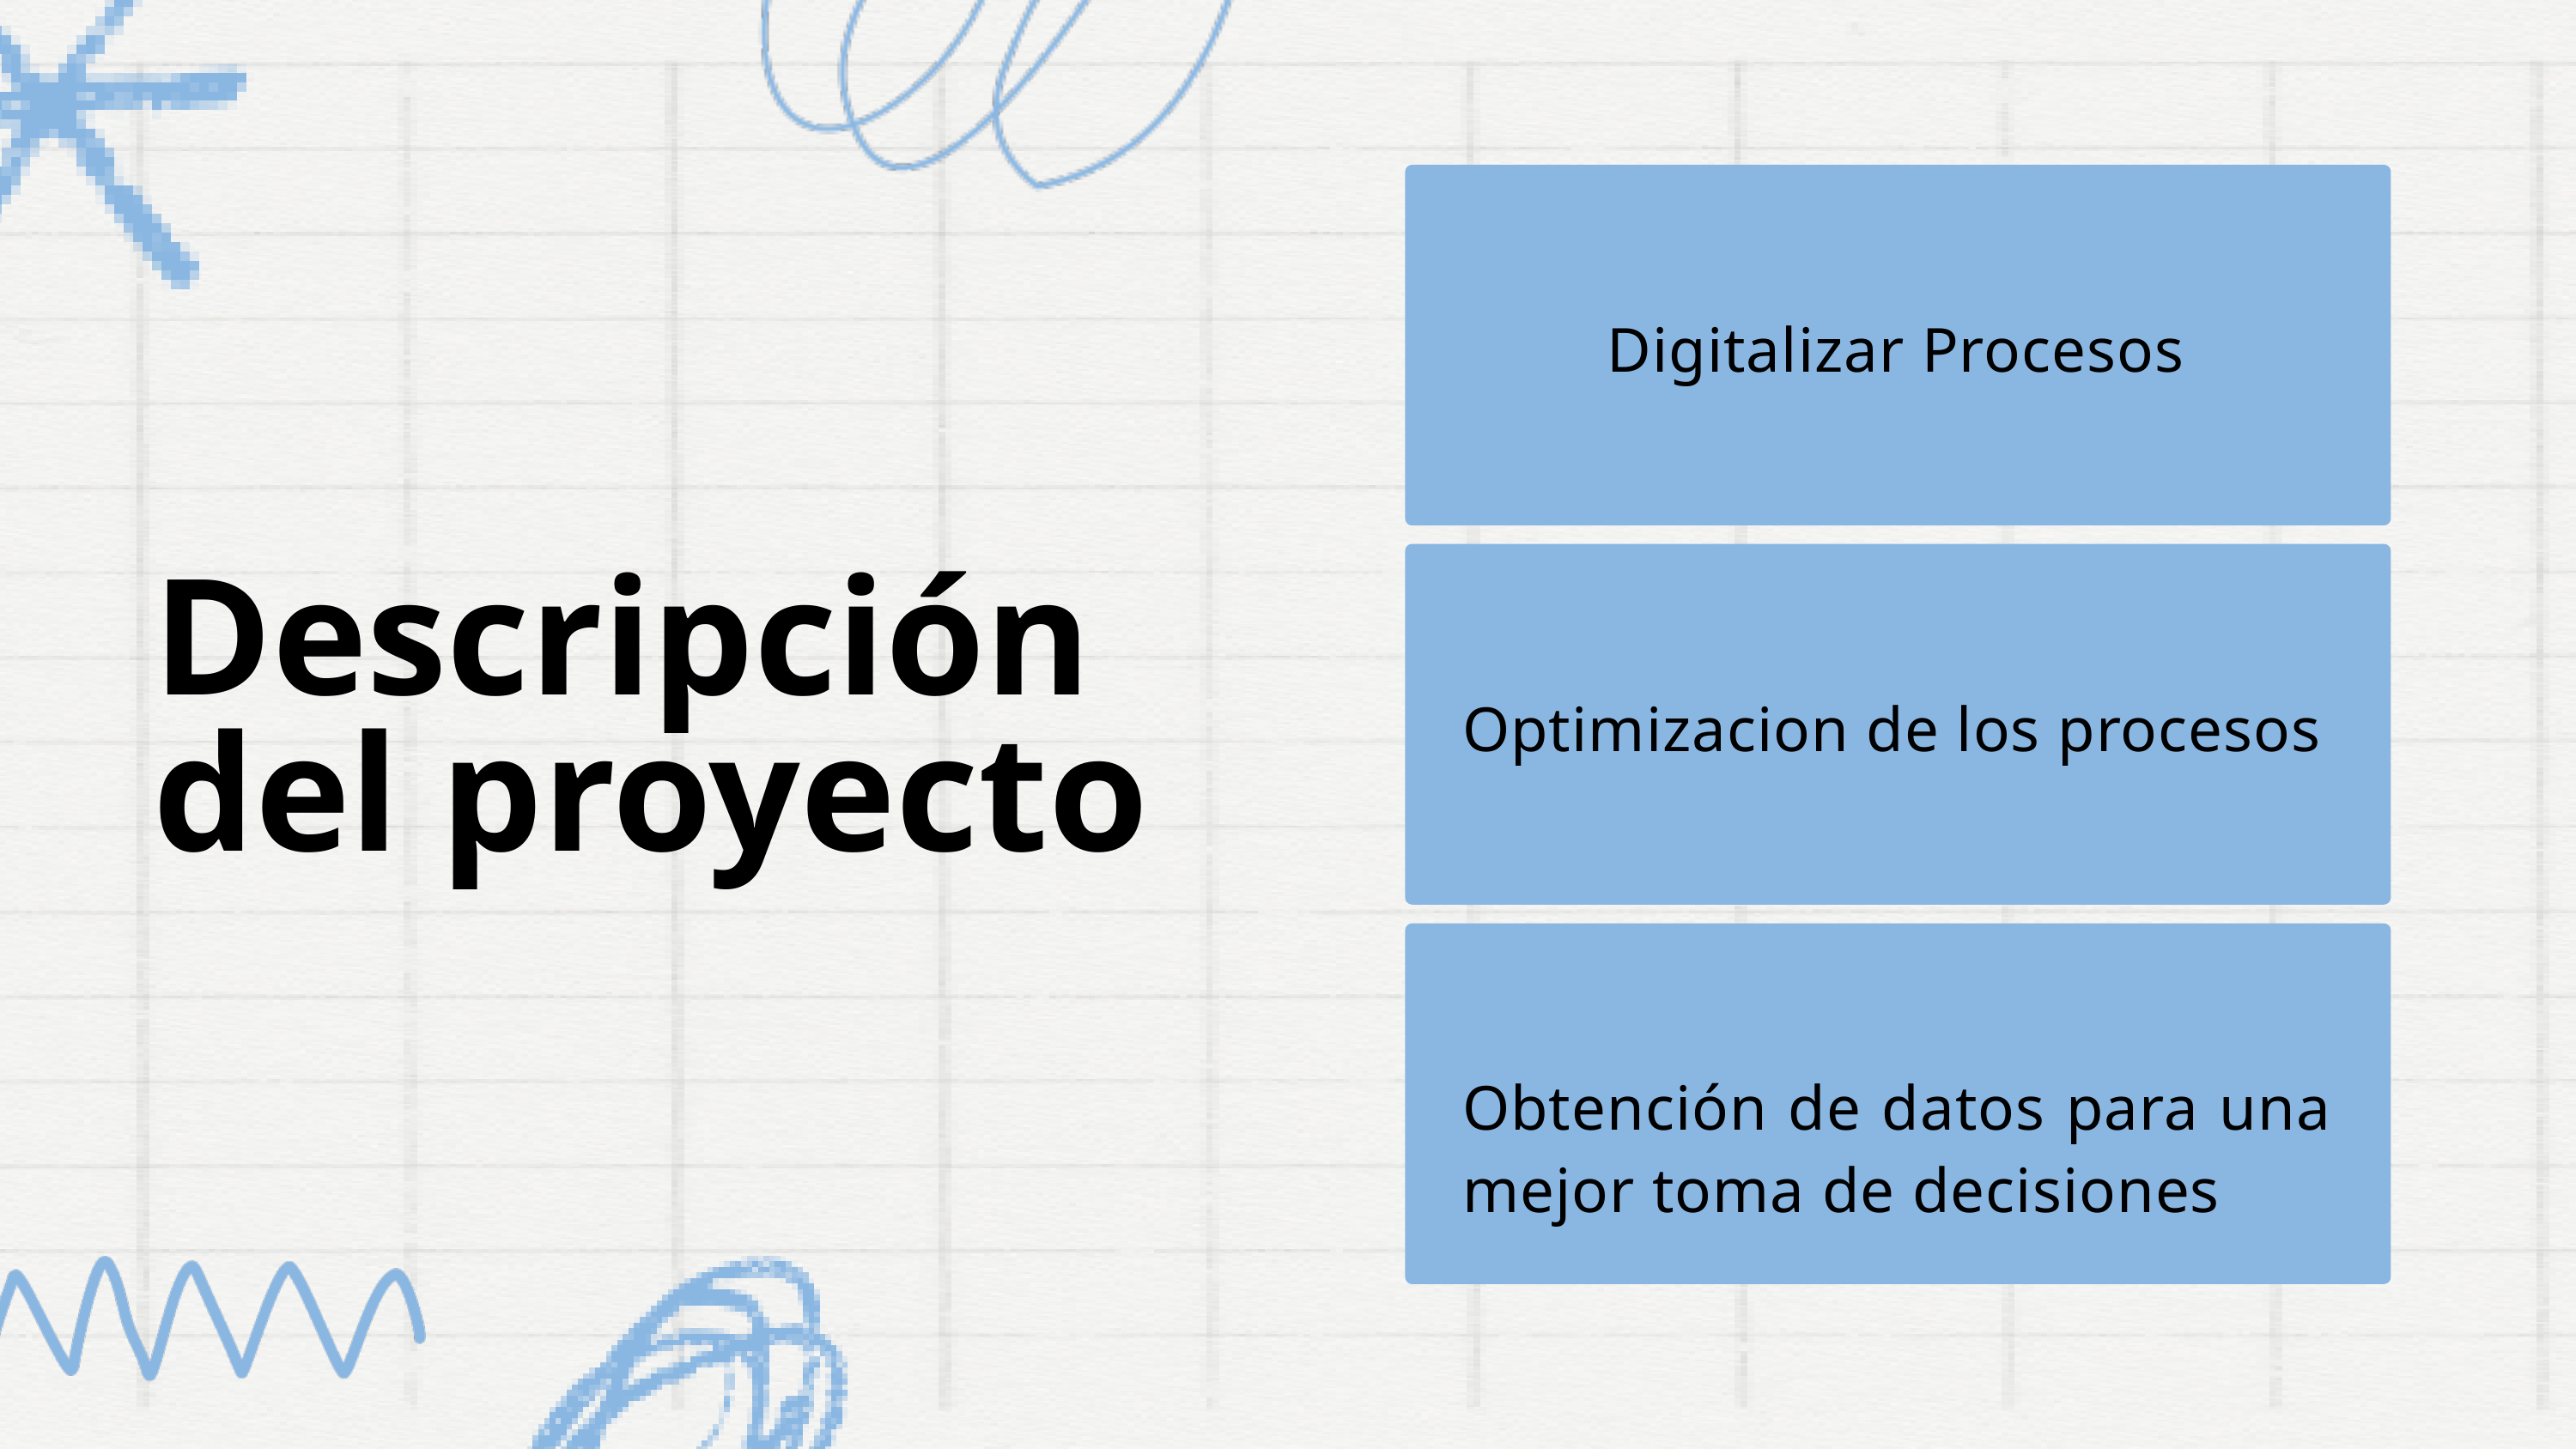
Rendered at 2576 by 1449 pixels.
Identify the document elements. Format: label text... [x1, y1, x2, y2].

text_box [0, 1256, 426, 1391]
text_box Descripción del proyecto [153, 570, 1202, 883]
text_box [483, 1256, 848, 1449]
text_box [0, 0, 246, 289]
text_box [629, 0, 1332, 193]
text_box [1405, 923, 2391, 1285]
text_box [1405, 543, 2391, 905]
text_box [0, 0, 2576, 1449]
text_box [1405, 164, 2391, 526]
